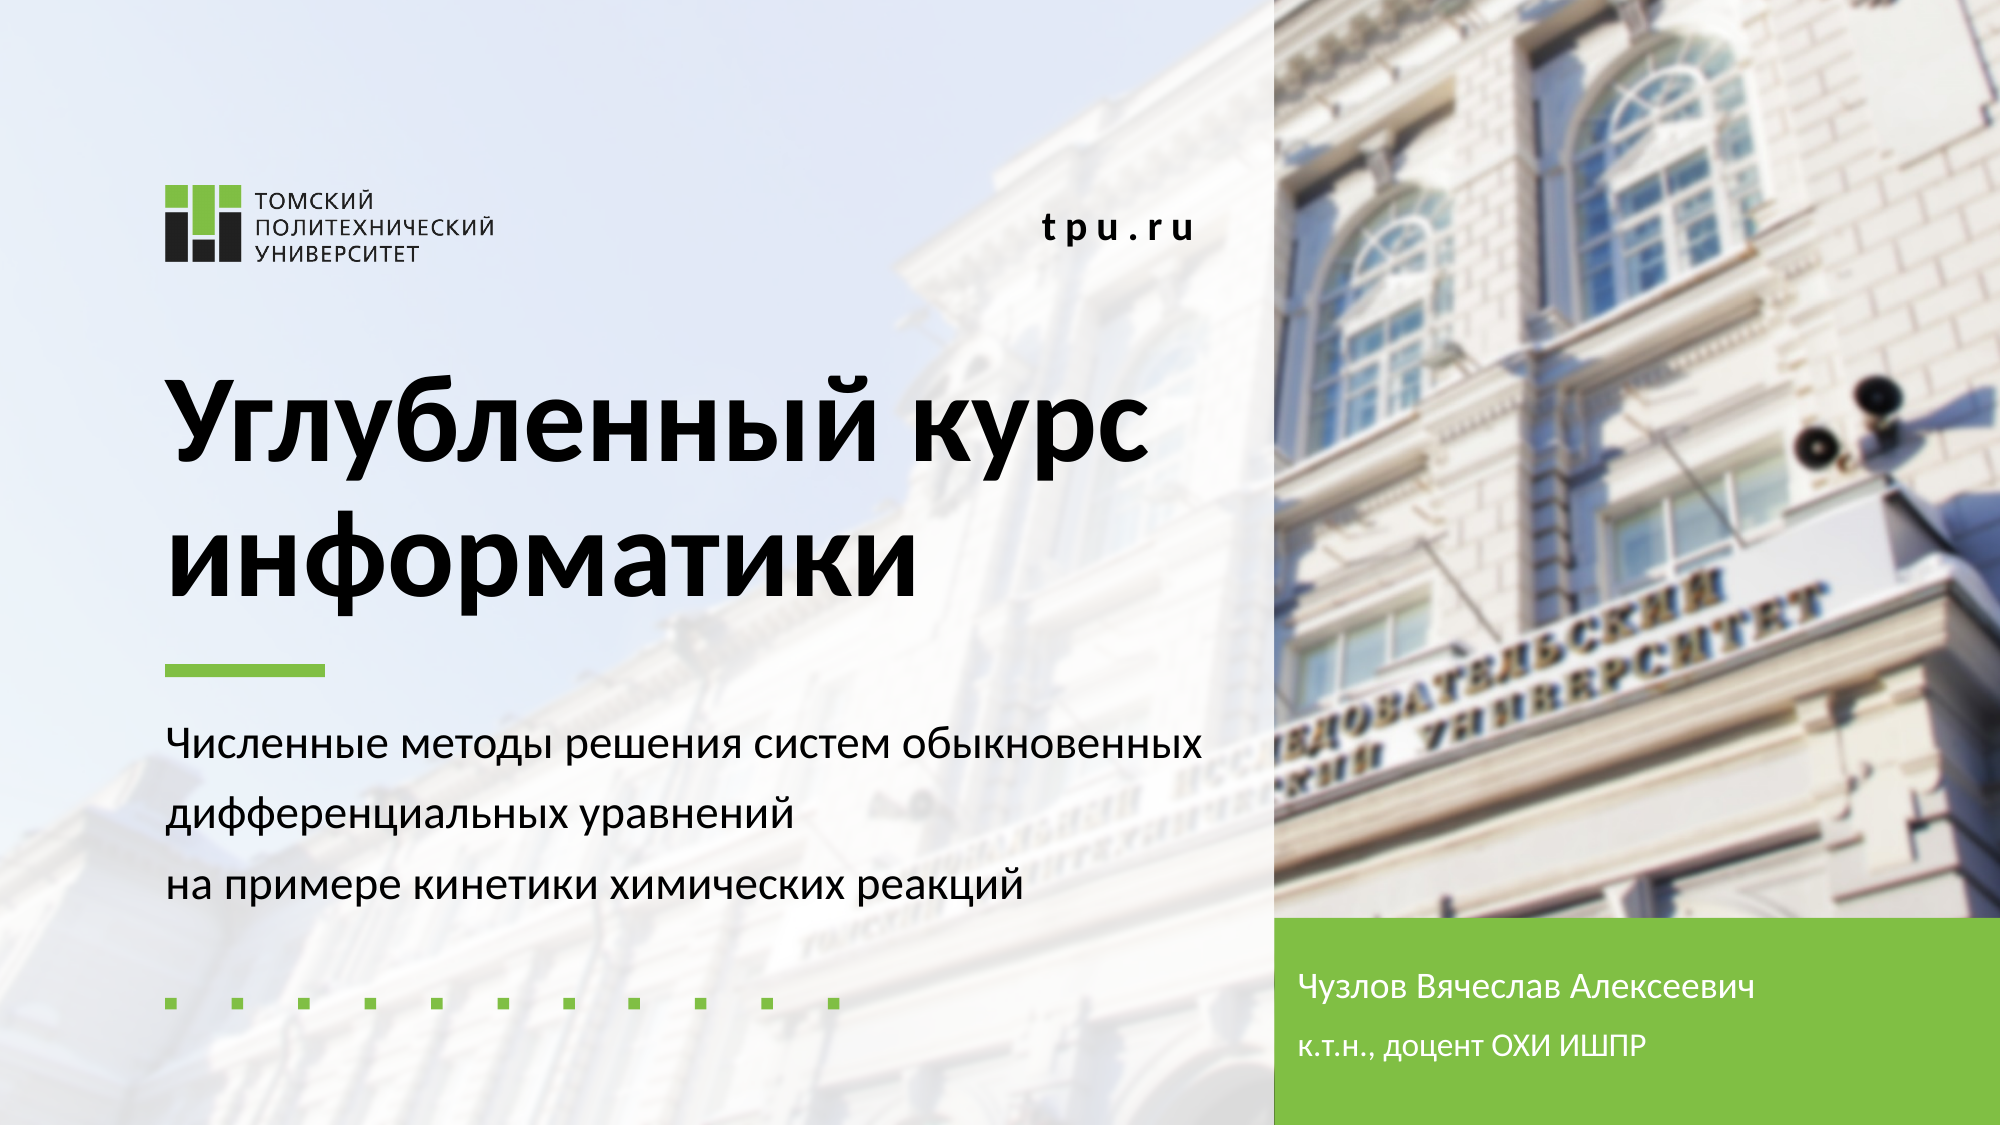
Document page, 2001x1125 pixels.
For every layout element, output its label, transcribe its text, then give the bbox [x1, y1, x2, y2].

list к.т.н., доцент ОХИ ИШПР [1282, 1019, 2000, 1089]
title Углубленный курс информатики [150, 262, 1651, 632]
picture [1275, 0, 2000, 917]
subtitle Численные методы решения систем обыкновенных дифференциальных уравнений на примере кинетики химических реакций [150, 710, 1651, 918]
list Чузлов Вячеслав Алексеевич [1282, 958, 2000, 1019]
picture [165, 185, 493, 262]
